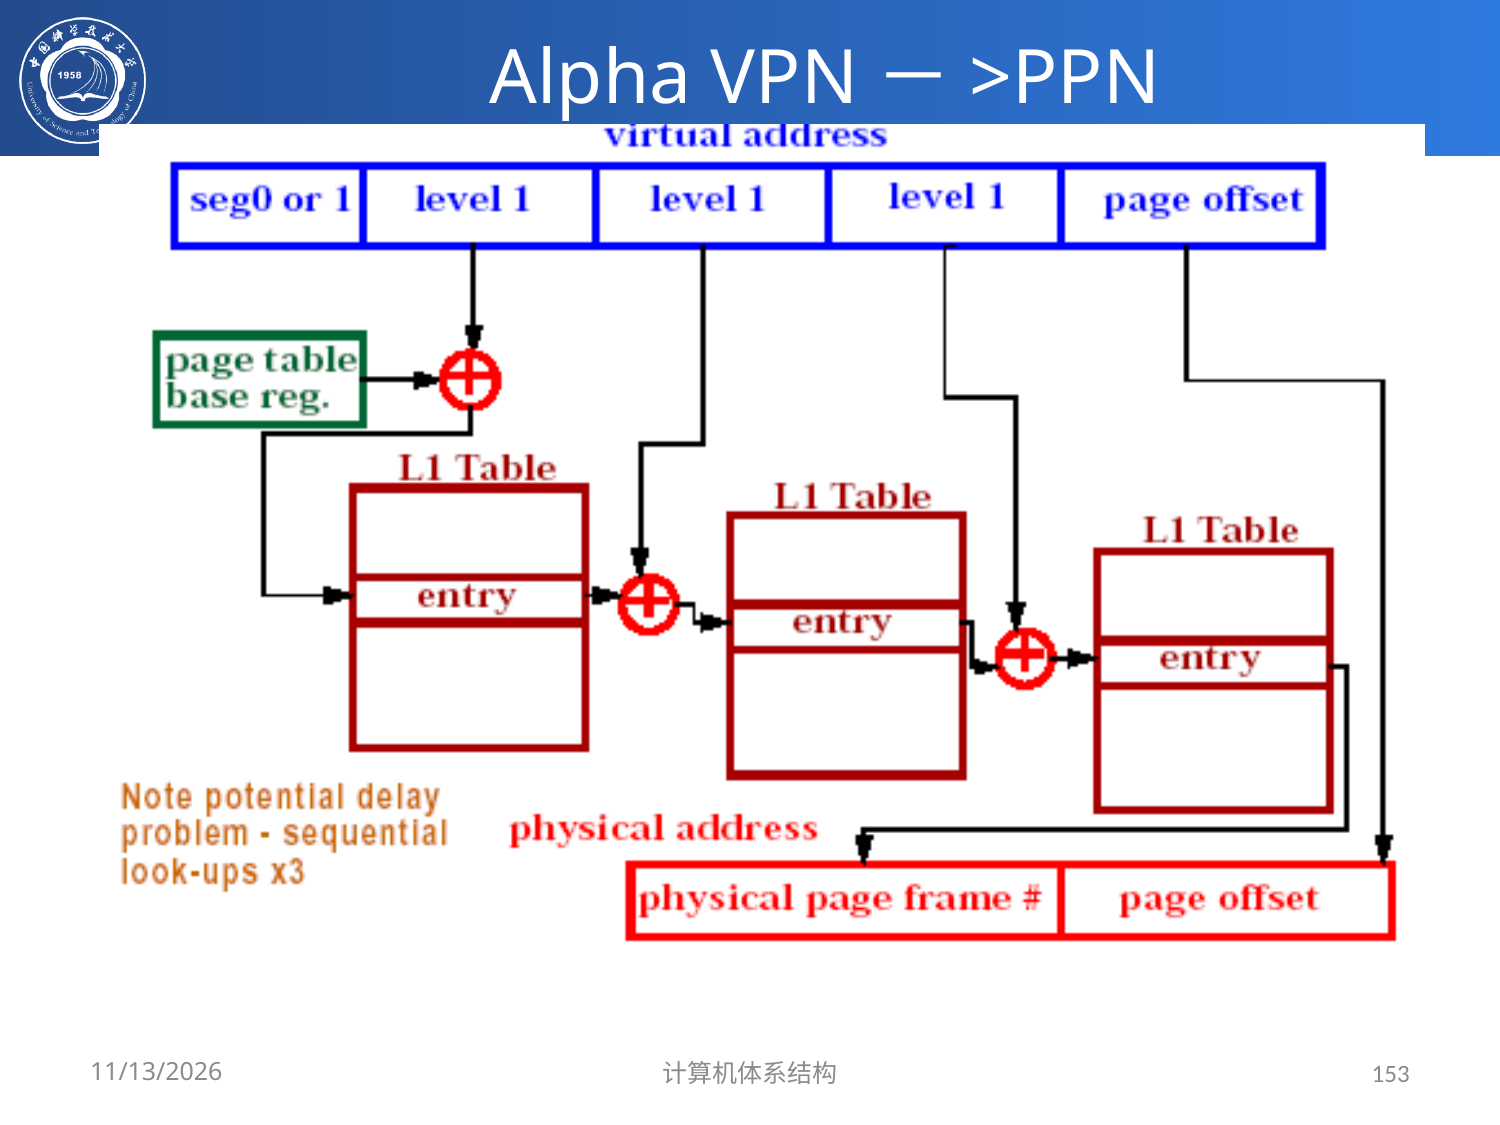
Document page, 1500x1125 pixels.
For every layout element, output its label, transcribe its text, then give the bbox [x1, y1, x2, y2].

slide_number 153 [1074, 1042, 1425, 1103]
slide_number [75, 1042, 425, 1103]
title Alpha VPN－>PPN [150, 0, 1500, 148]
picture [19, 17, 1426, 952]
footer 计算机体系结构 [512, 1042, 988, 1103]
